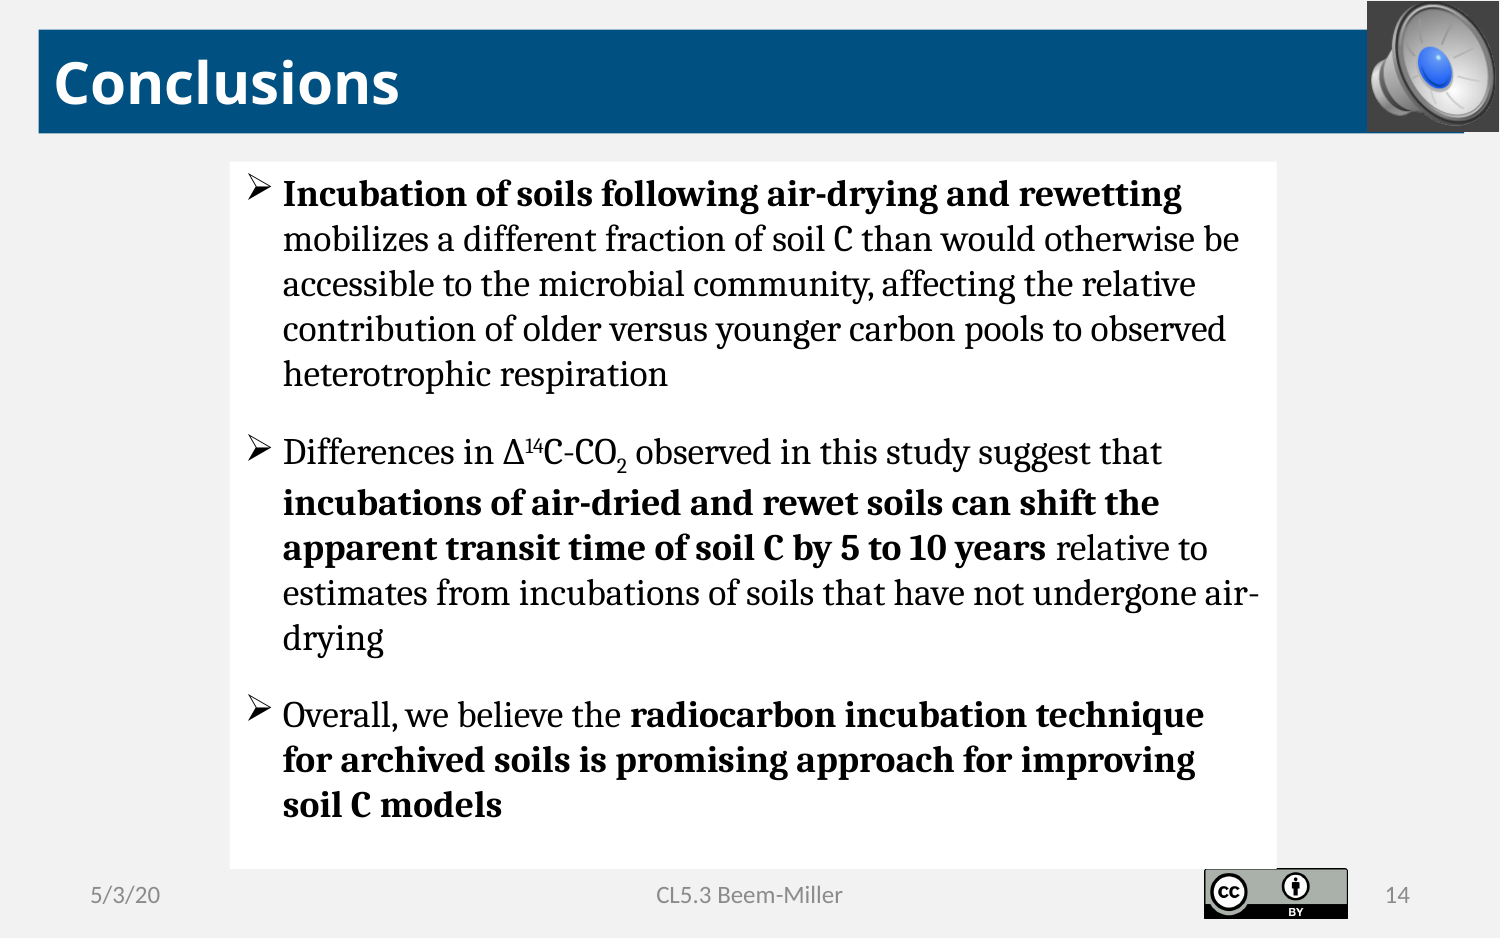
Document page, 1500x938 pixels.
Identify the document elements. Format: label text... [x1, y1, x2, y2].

picture [1366, 0, 1500, 134]
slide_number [75, 868, 425, 919]
list Incubation of soils following air-drying and rewetting mobilizes a different fraction of soil C than would otherwise be accessible to the microbial community, affecting the relative contribution of older versus younger carbon pools to observed heterotrophic respiration Differences in ∆14C-CO2 observed in this study suggest that incubations of air-dried and rewet soils can shift the apparent transit time of soil C by 5 to 10 years relative to estimates from incubations of soils that have not undergone air-drying Overall, we believe the radiocarbon incubation technique for archived soils is promising approach for improving soil C models [229, 161, 1277, 869]
slide_number 14 [1074, 868, 1425, 919]
footer CL5.3 Beem-Miller [512, 868, 988, 919]
title Conclusions [38, 29, 1361, 134]
